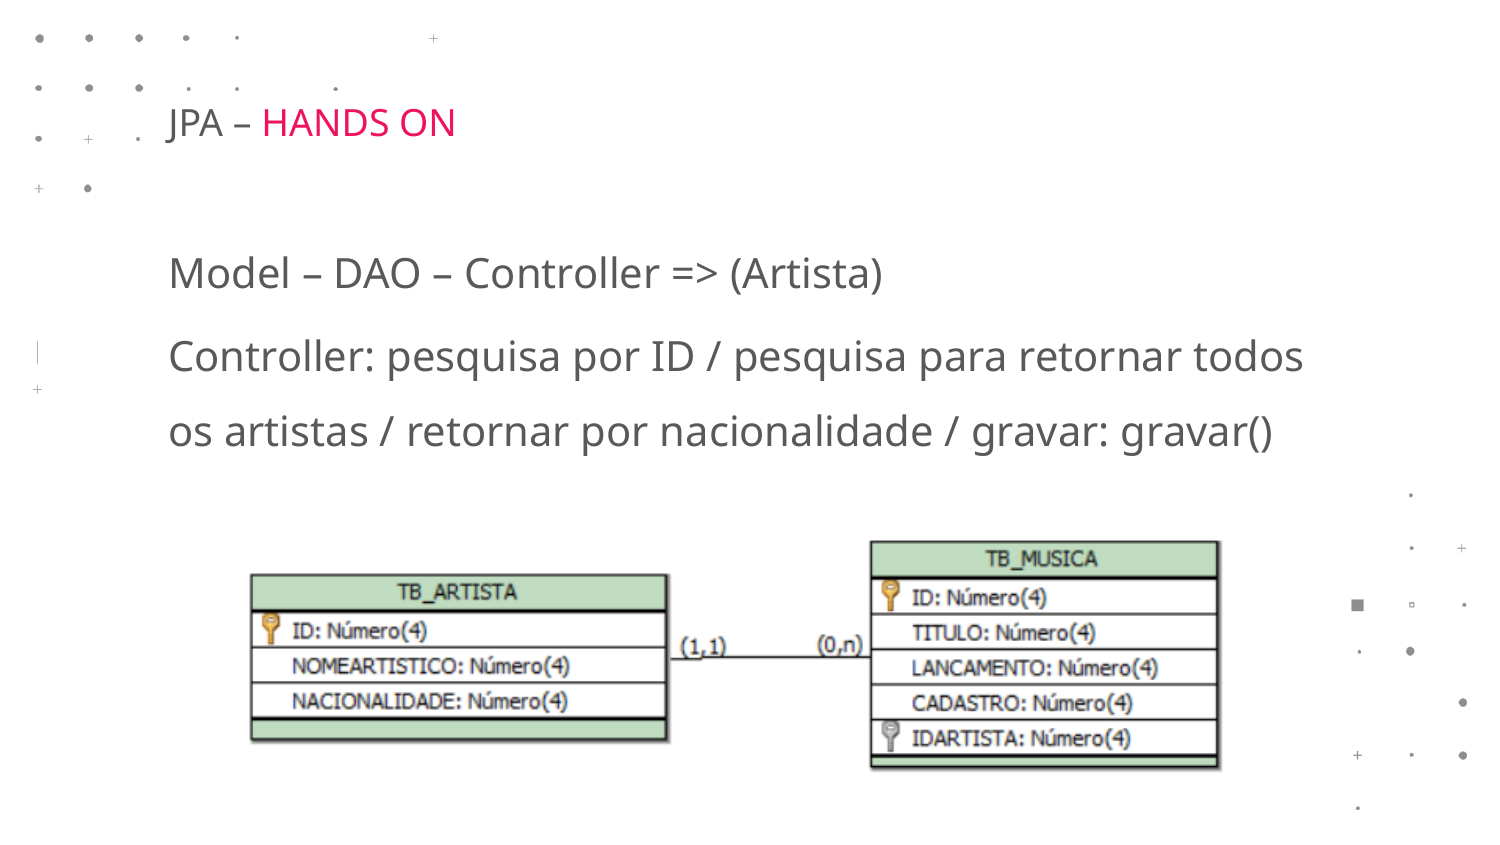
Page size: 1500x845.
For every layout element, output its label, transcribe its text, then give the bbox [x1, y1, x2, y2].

picture [33, 34, 1467, 813]
text_box JPA – HANDS ON [153, 91, 1347, 151]
text_box Model – DAO – Controller => (Artista) Controller: pesquisa por ID / pesquisa para retornar todos os artistas / retornar por nacionalidade / gravar: gravar() [153, 214, 1335, 766]
